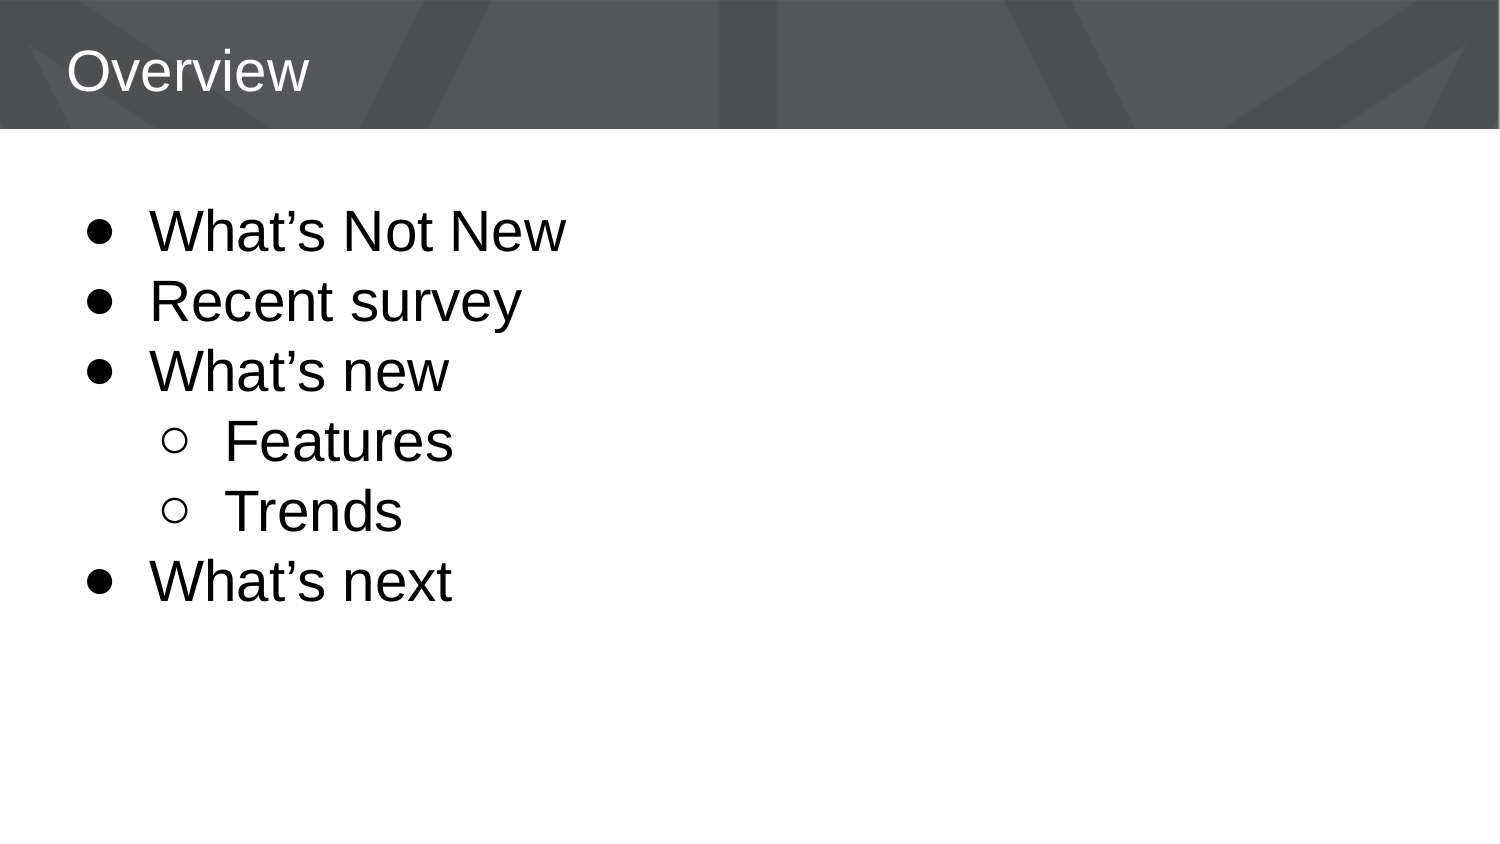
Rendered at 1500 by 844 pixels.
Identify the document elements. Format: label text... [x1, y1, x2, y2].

title Overview [51, 18, 1302, 111]
picture [0, 0, 1500, 129]
list What’s Not New Recent survey What’s new Features Trends What’s next [59, 178, 1310, 763]
